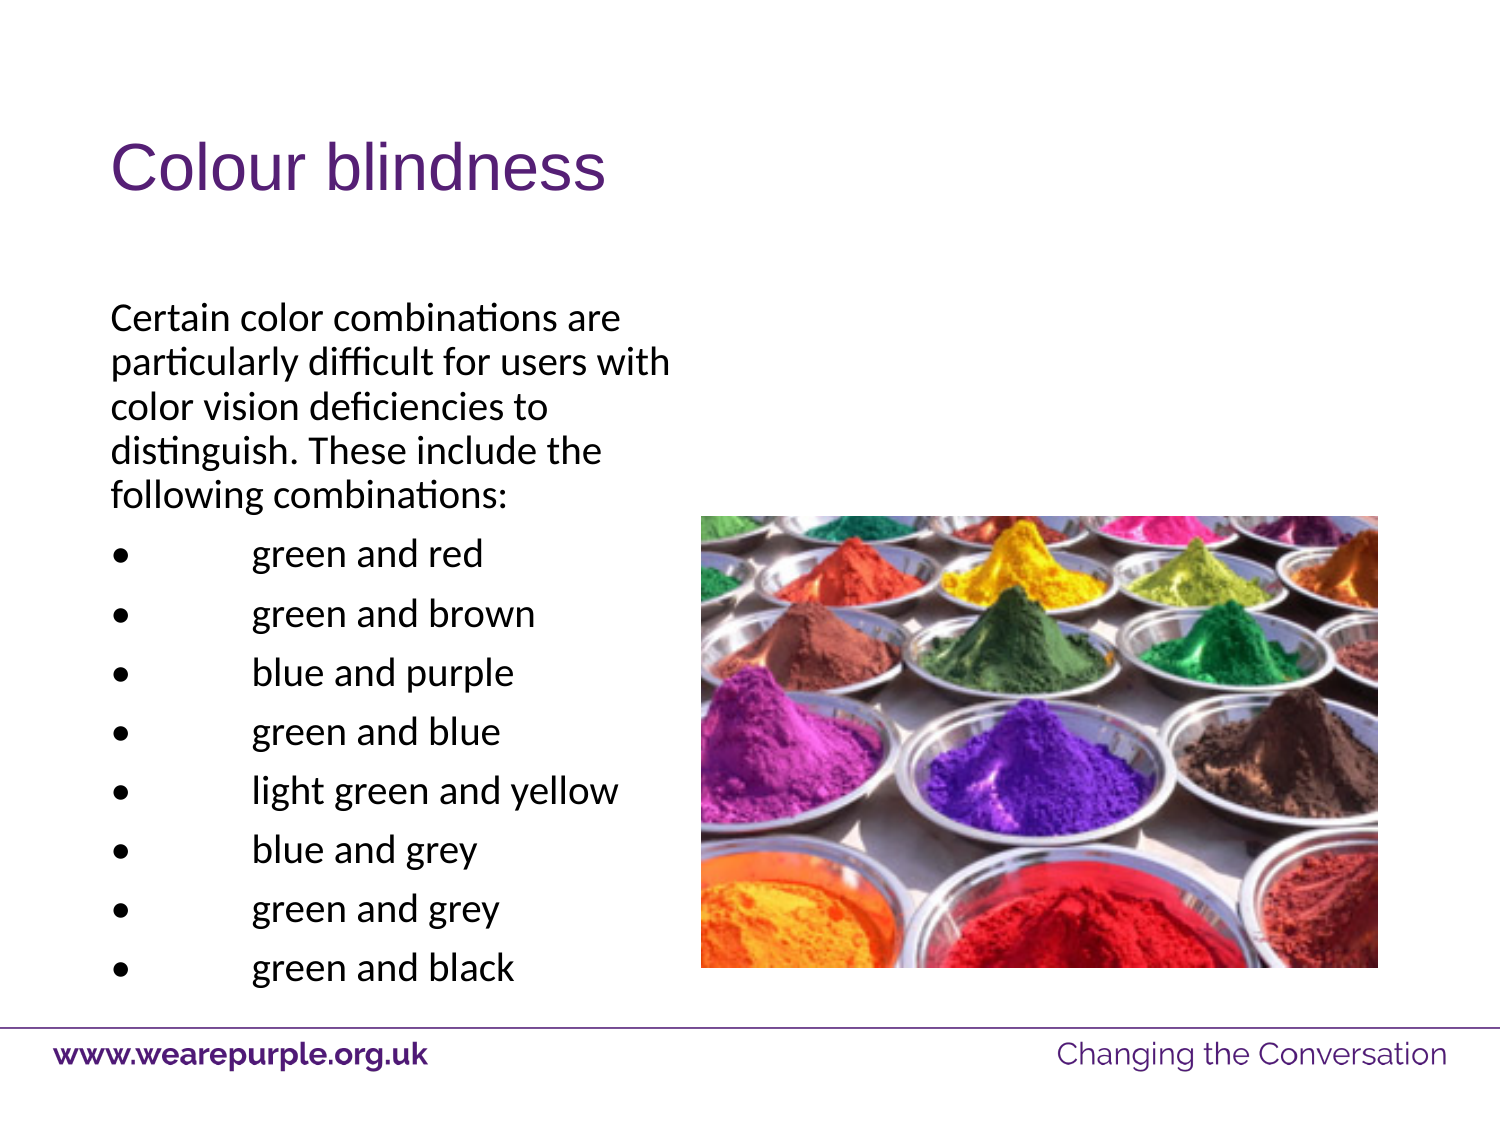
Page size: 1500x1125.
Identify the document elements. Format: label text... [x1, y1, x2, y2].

picture [0, 1003, 1500, 1093]
list Certain color combinations are particularly difficult for users with color vision deficiencies to distinguish. These include the following combinations: • green and red • green and brown • blue and purple • green and blue • light green and yellow • blue and grey • green and grey • green and black [102, 288, 742, 1003]
picture [701, 516, 1378, 968]
title Colour blindness [102, 59, 1398, 278]
